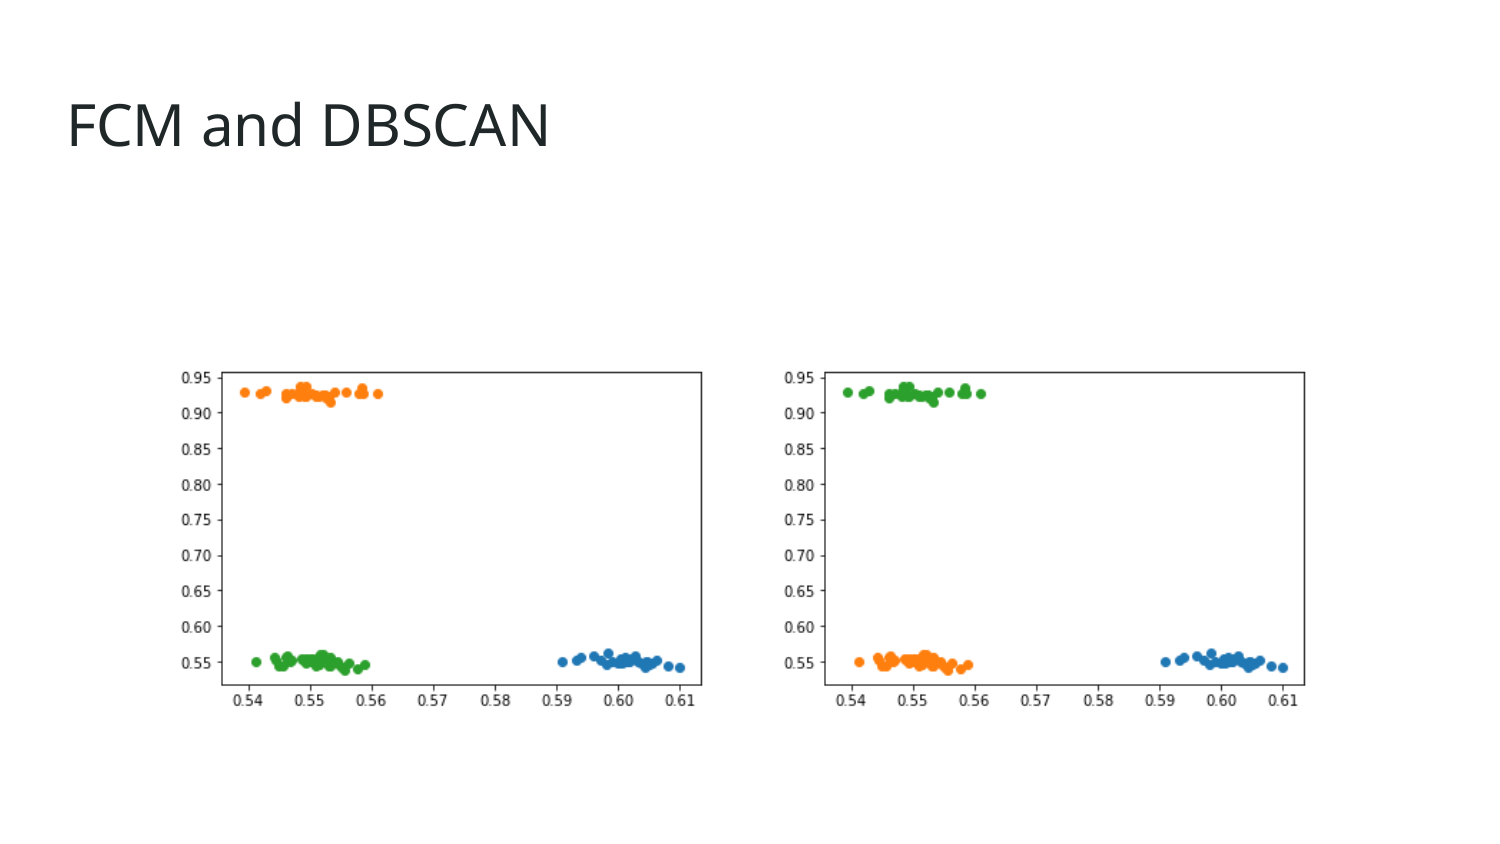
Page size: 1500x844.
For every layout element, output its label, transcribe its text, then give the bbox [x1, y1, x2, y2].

title FCM and DBSCAN [51, 72, 1449, 167]
picture [773, 362, 1314, 719]
picture [170, 362, 711, 719]
